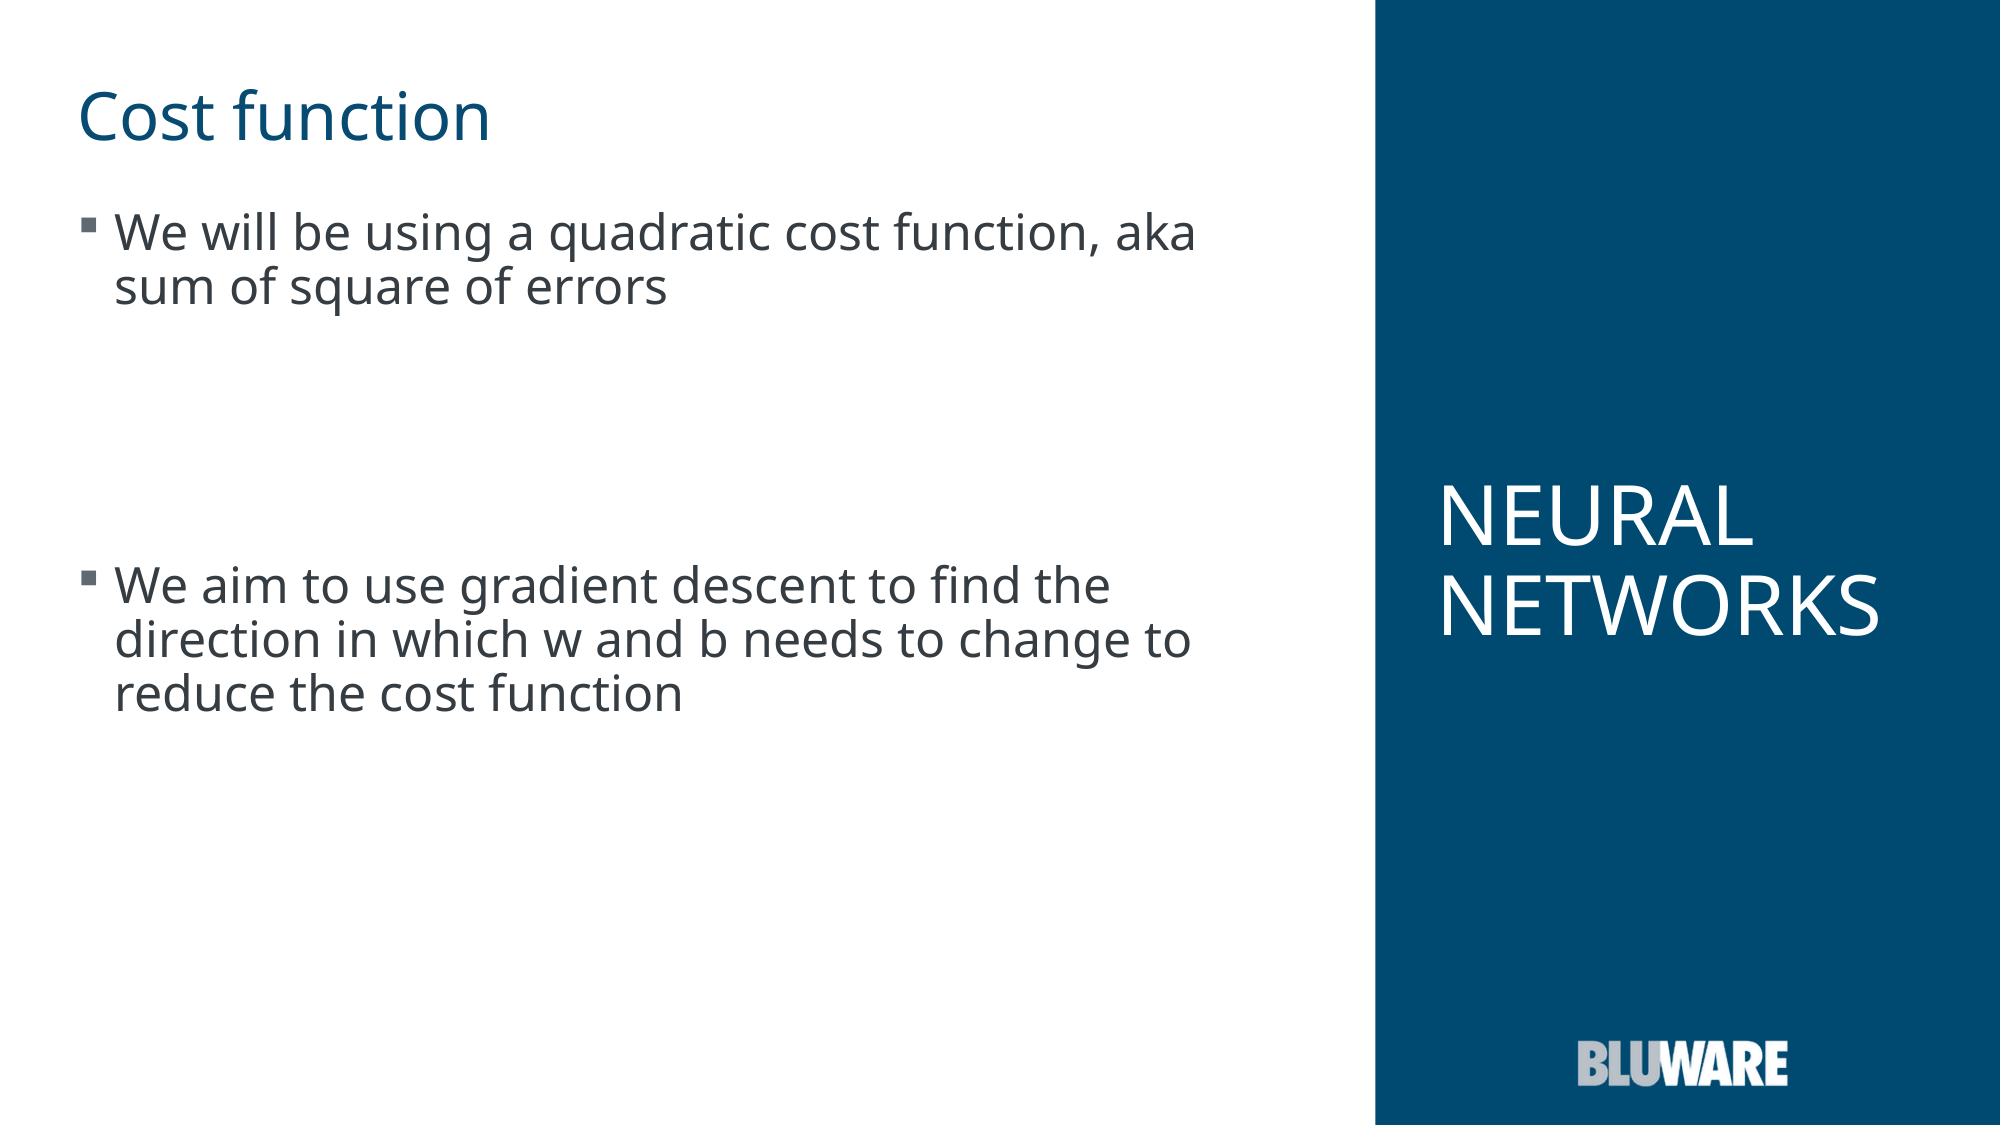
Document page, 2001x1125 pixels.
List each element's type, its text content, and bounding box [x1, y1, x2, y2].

subtitle Cost function [62, 45, 1321, 182]
title NEURAL NETWORKS [1421, 1, 1945, 1125]
